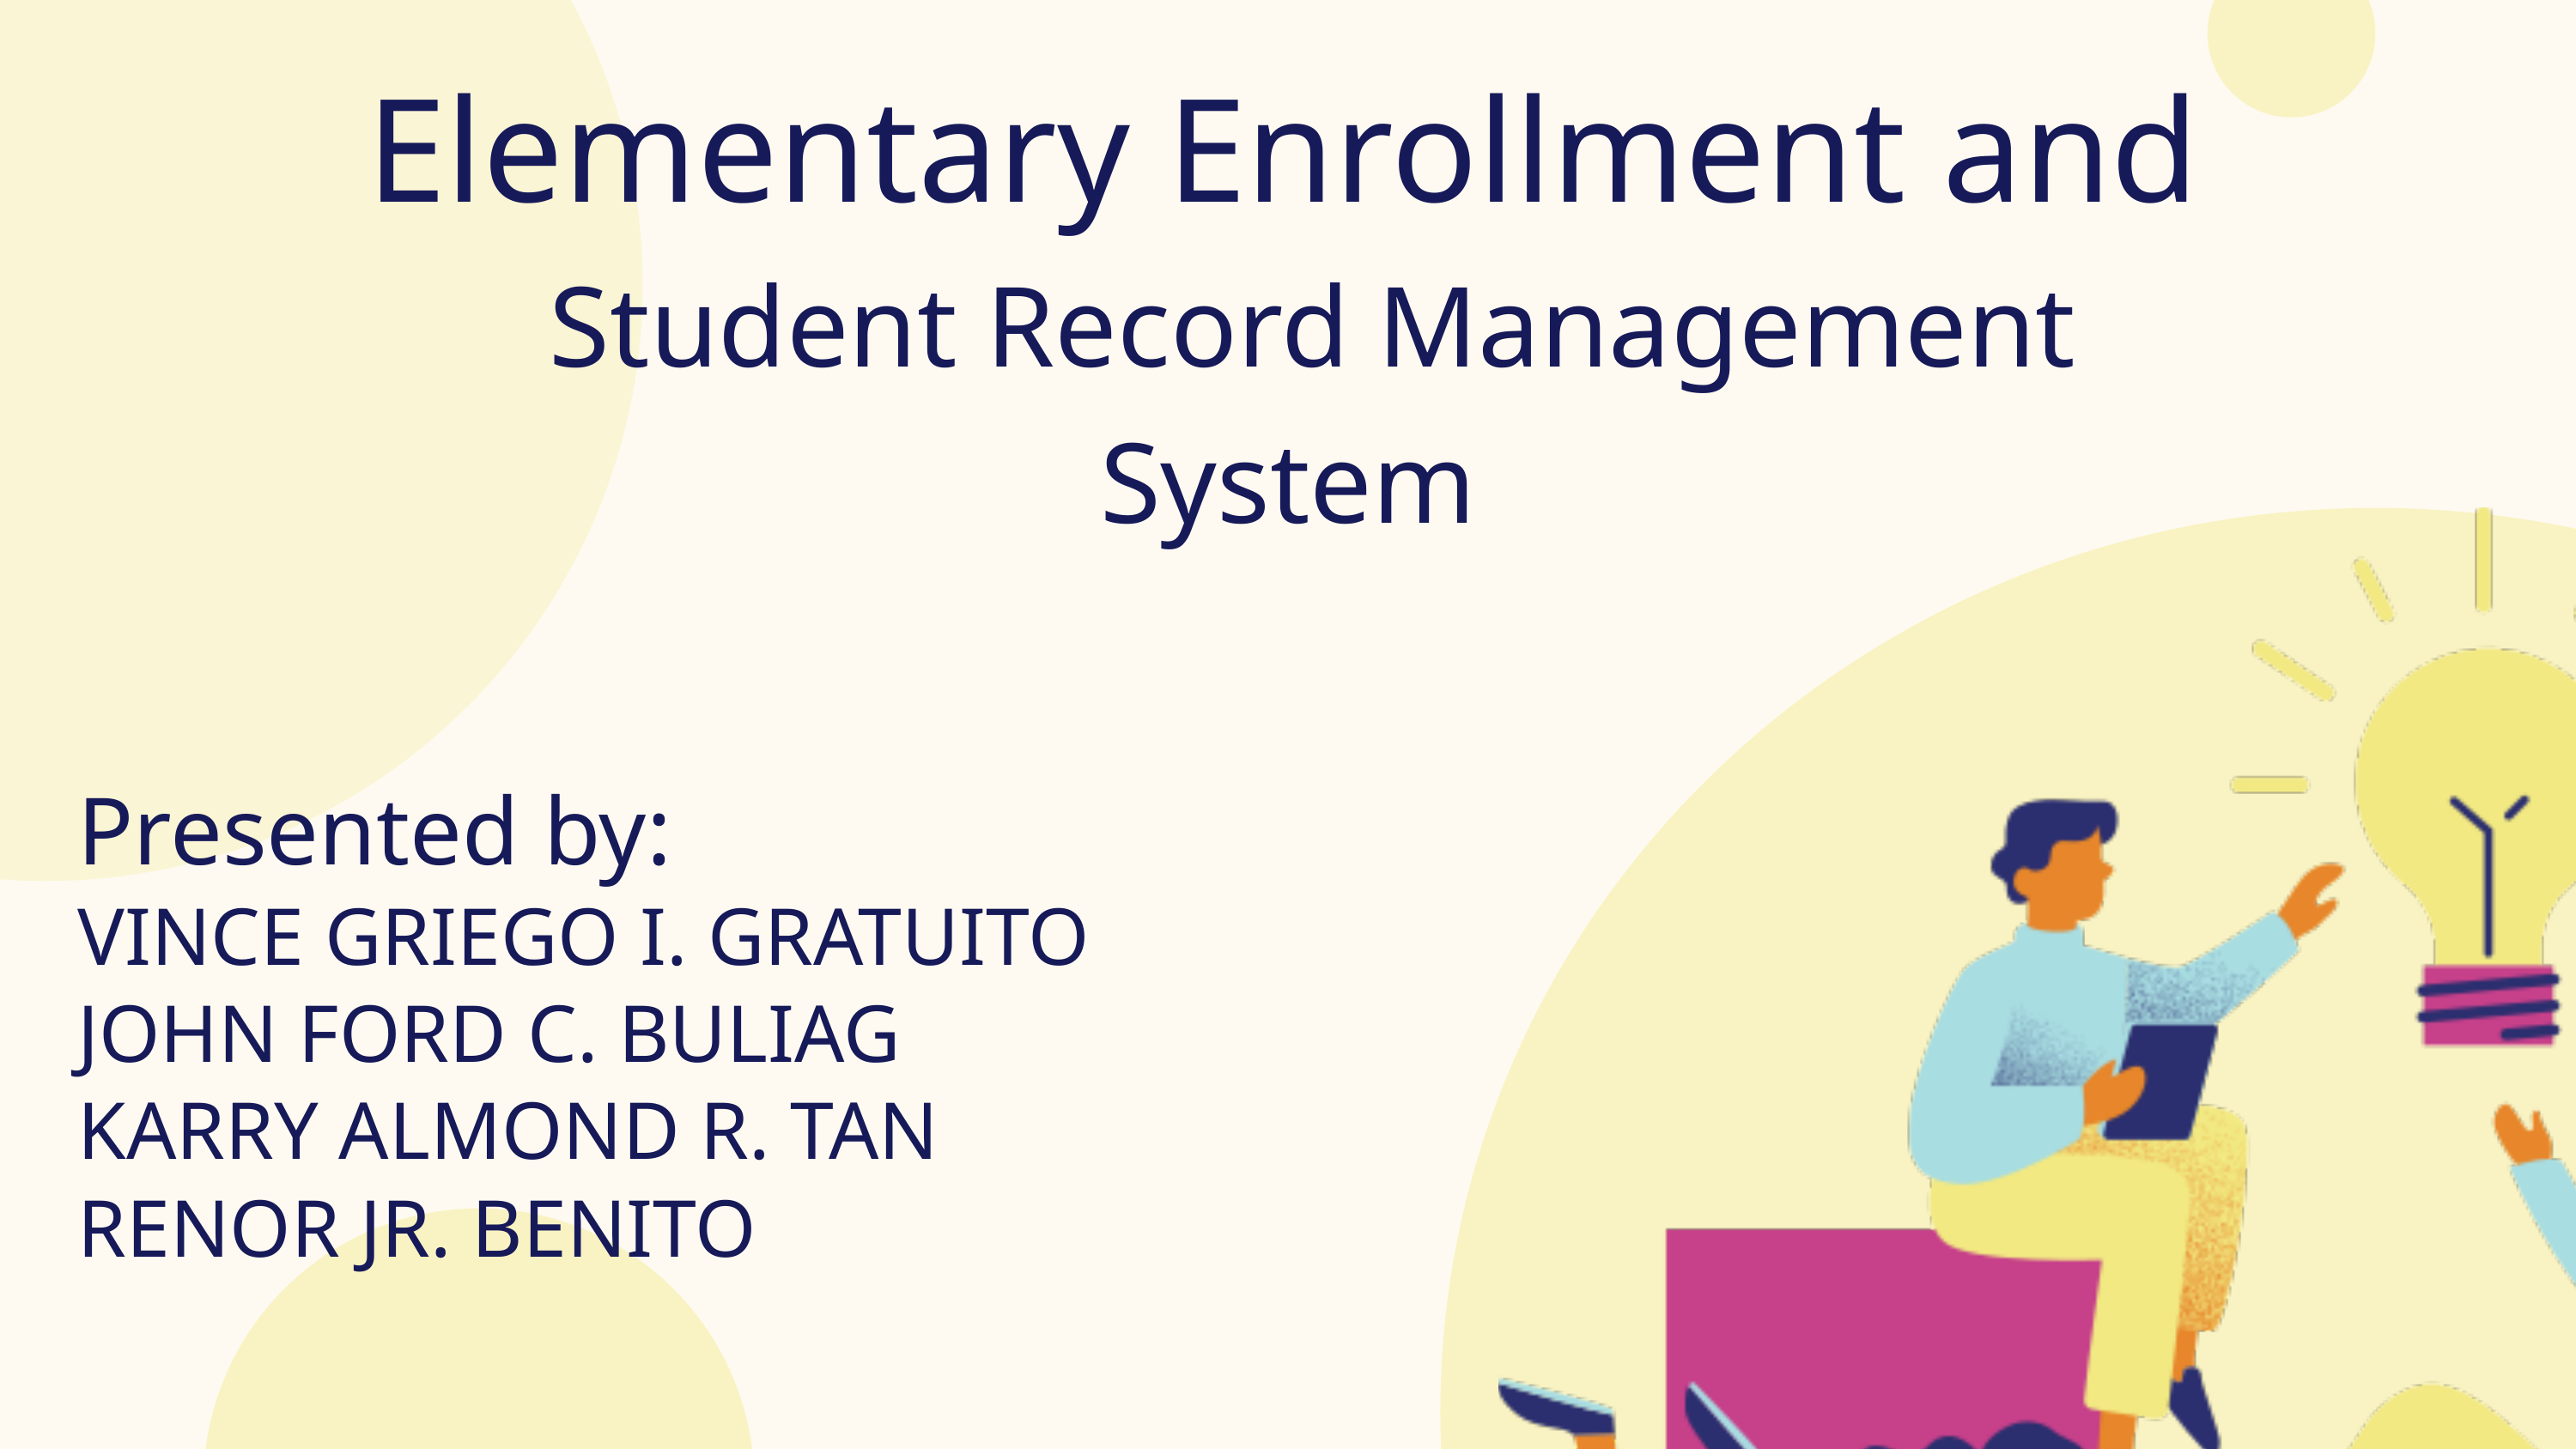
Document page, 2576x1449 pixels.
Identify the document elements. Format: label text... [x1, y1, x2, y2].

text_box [203, 1208, 755, 1449]
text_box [0, 0, 643, 882]
text_box System [646, 428, 2457, 546]
text_box Presented by: VINCE GRIEGO I. GRATUITO JOHN FORD C. BULIAG KARRY ALMOND R. TAN RENOR JR. BENITO [77, 785, 1434, 1273]
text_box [2207, 0, 2376, 118]
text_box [1440, 507, 2576, 1449]
text_box Student Record Management [646, 271, 2481, 389]
text_box Elementary Enrollment and [646, 78, 2522, 231]
